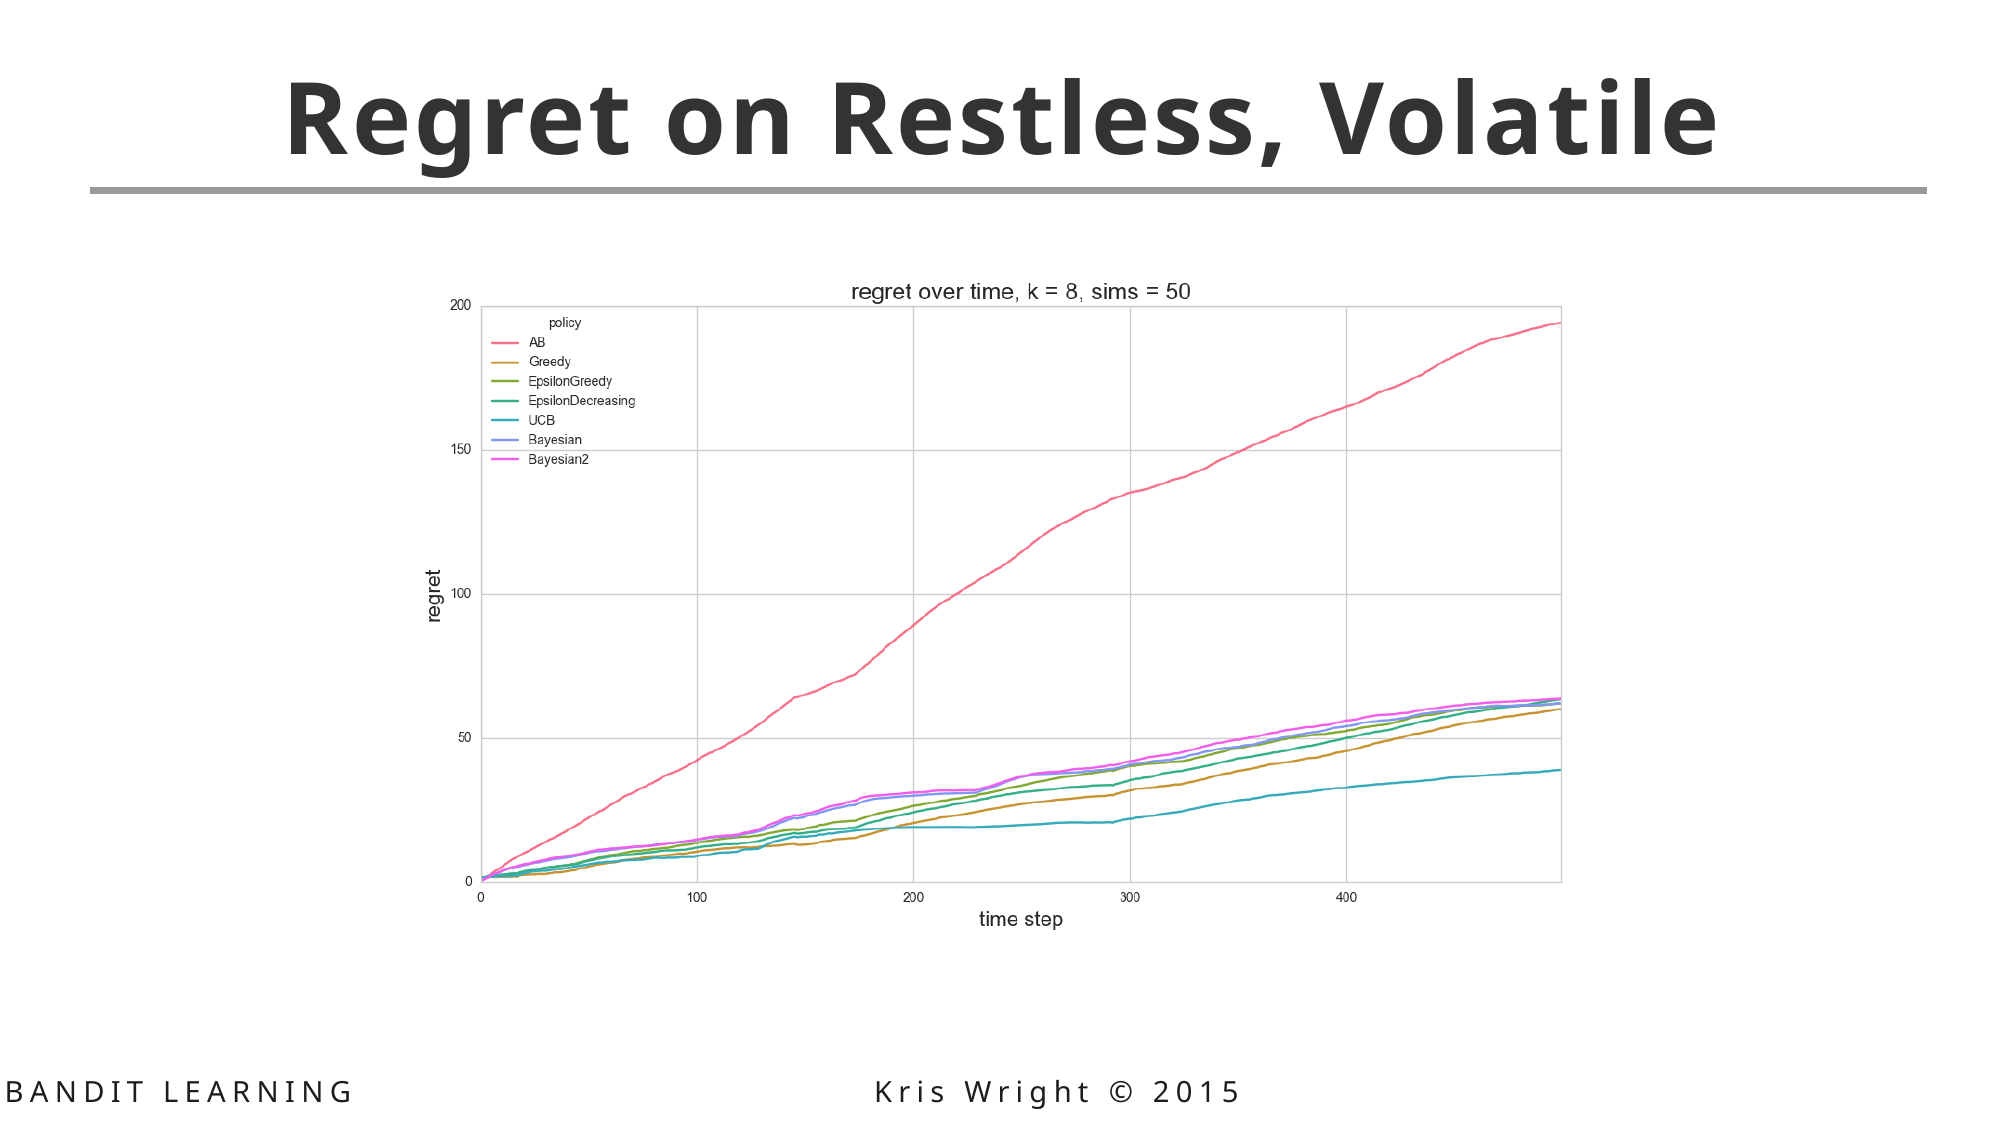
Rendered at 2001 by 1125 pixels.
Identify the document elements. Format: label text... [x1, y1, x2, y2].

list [306, 231, 1700, 975]
title Regret on Restless, Volatile [113, 39, 1892, 179]
